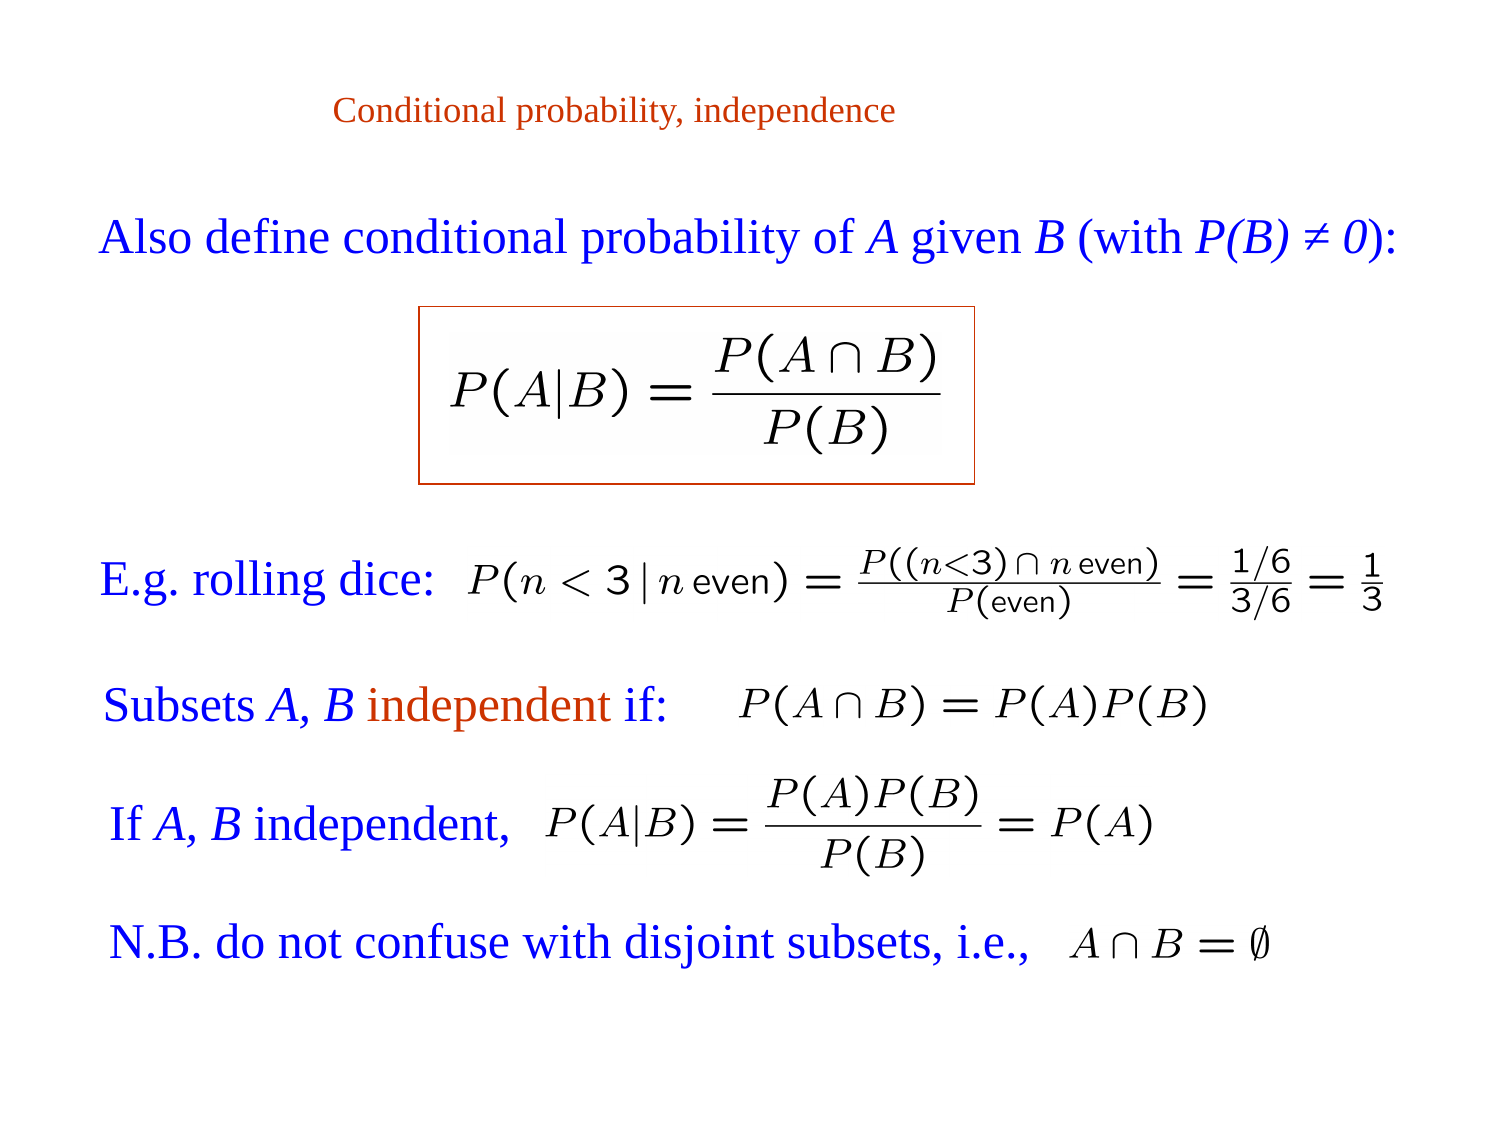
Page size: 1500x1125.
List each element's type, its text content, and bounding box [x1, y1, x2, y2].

title Conditional probability, independence [65, 78, 1164, 138]
text_box Subsets A, B independent if: [87, 664, 684, 740]
text_box Also define conditional probability of A given B (with P(B) ≠ 0): [83, 196, 1413, 272]
picture [1068, 925, 1270, 962]
text_box N.B. do not confuse with disjoint subsets, i.e., [94, 901, 1046, 976]
text_box [419, 306, 975, 484]
picture [738, 685, 1206, 728]
picture [448, 332, 942, 455]
picture [467, 546, 1385, 622]
text_box If A, B independent, [94, 782, 526, 858]
text_box E.g. rolling dice: [84, 538, 452, 613]
picture [544, 774, 1152, 878]
